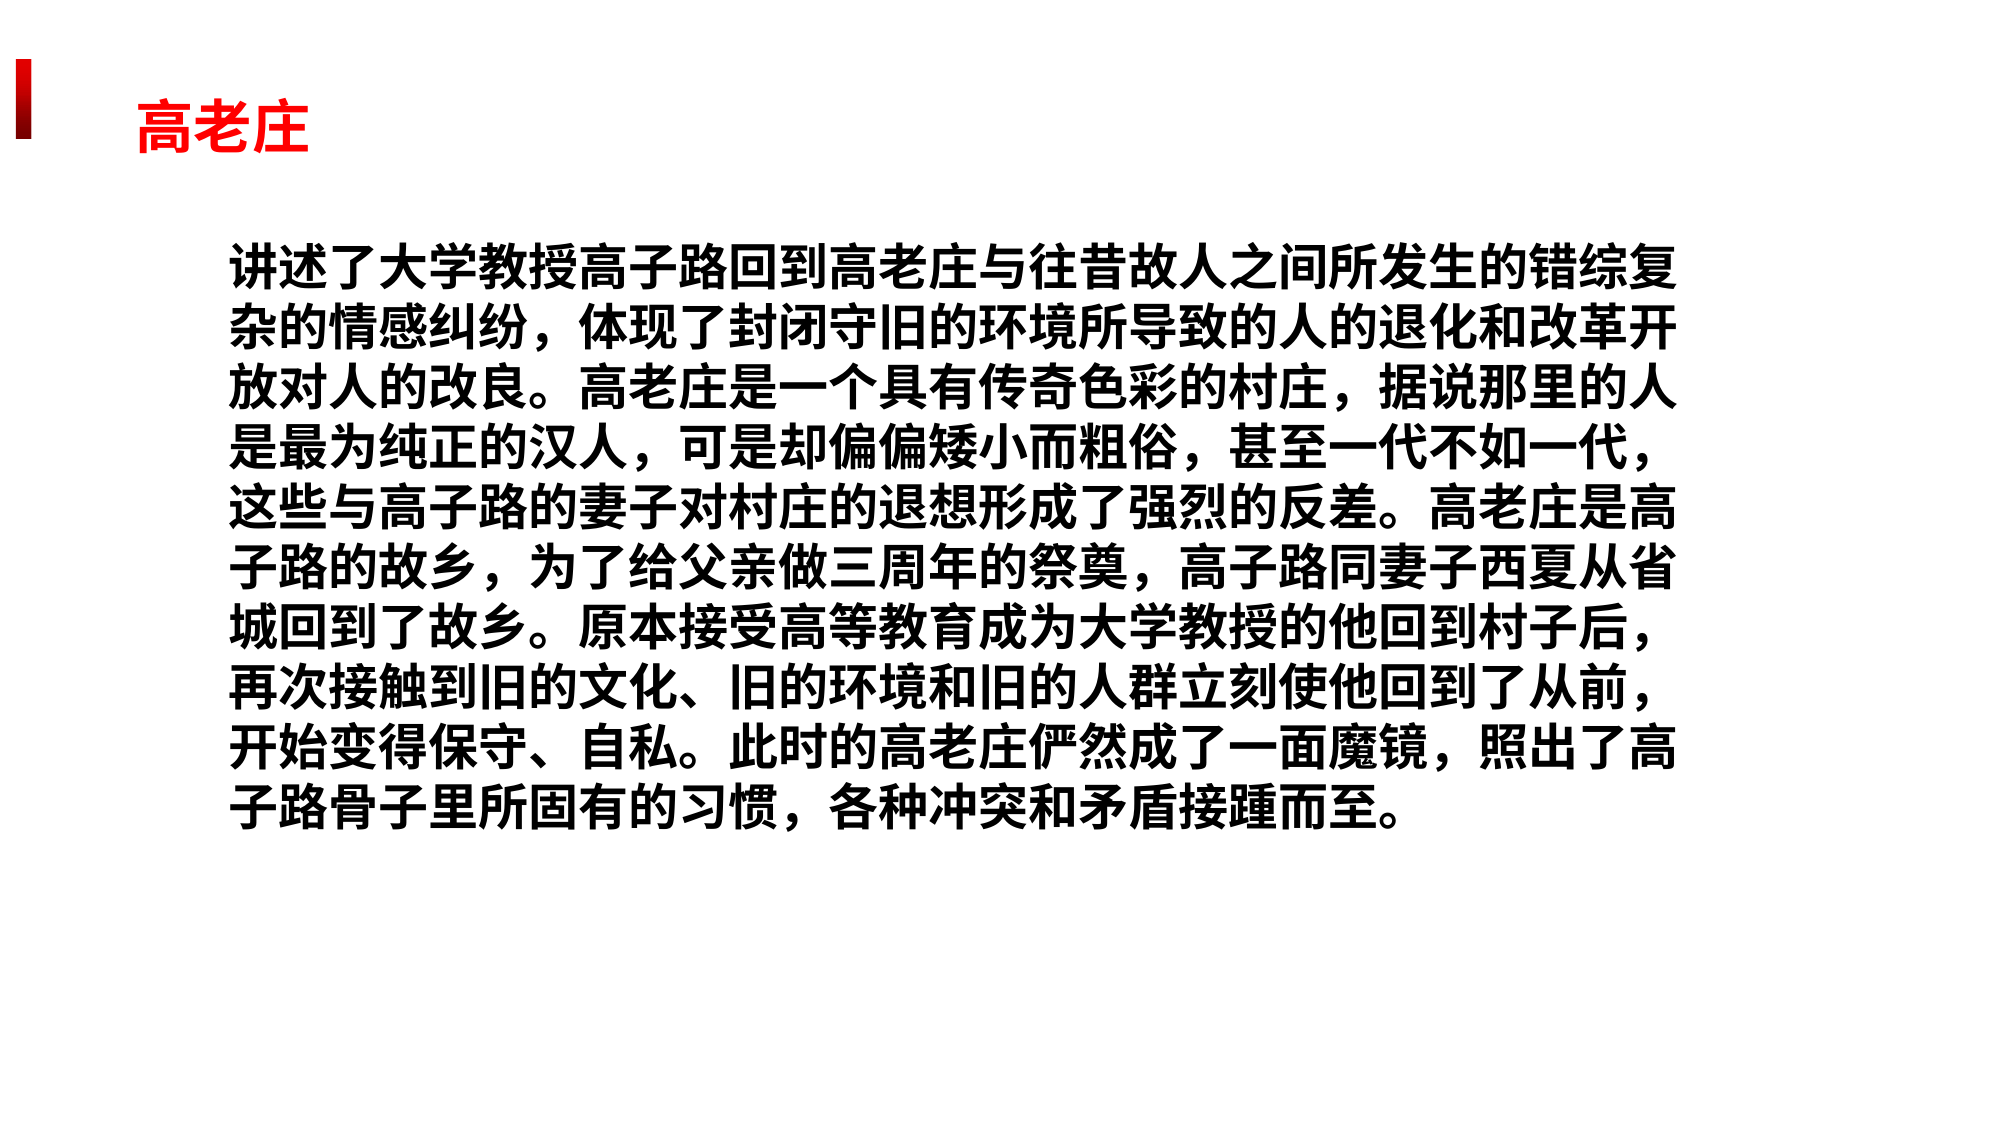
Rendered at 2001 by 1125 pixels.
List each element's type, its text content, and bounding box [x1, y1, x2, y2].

text_box 高老庄 [120, 82, 538, 168]
picture [15, 59, 32, 139]
text_box 讲述了大学教授高子路回到高老庄与往昔故人之间所发生的错综复杂的情感纠纷，体现了封闭守旧的环境所导致的人的退化和改革开放对人的改良。高老庄是一个具有传奇色彩的村庄，据说那里的人是最为纯正的汉人，可是却偏偏矮小而粗俗，甚至一代不如一代，这些与高子路的妻子对村庄的退想形成了强烈的反差。高老庄是高子路的故乡，为了给父亲做三周年的祭奠，高子路同妻子西夏从省城回到了故乡。原本接受高等教育成为大学教授的他回到村子后，再次接触到旧的文化、旧的环境和旧的人群立刻使他回到了从前，开始变得保守、自私。此时的高老庄俨然成了一面魔镜，照出了高子路骨子里所固有的习惯，各种冲突和矛盾接踵而至。 [213, 227, 1694, 843]
